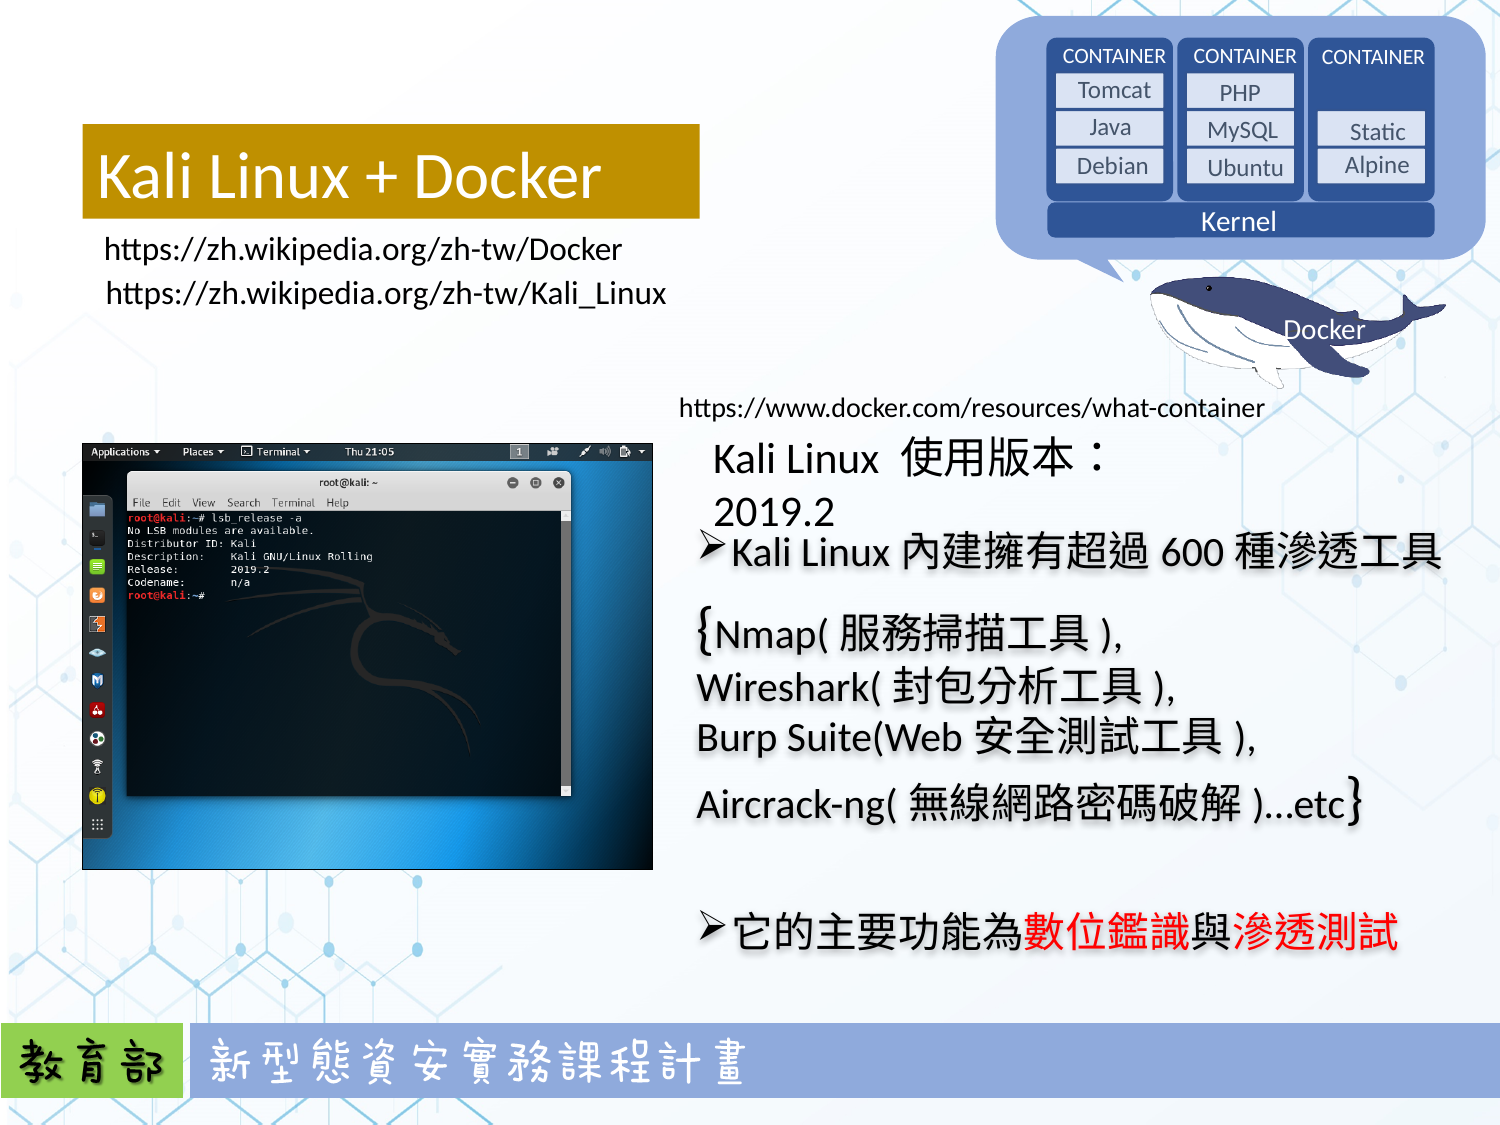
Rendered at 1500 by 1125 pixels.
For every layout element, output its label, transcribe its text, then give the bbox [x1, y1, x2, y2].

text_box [995, 15, 1486, 399]
text_box https://www.docker.com/resources/what-container [664, 382, 1281, 431]
text_box Kali Linux內建擁有超過600種滲透工具 {Nmap(服務掃描工具), Wireshark(封包分析工具), Burp Suite(Web安全測試工具), Aircrack-ng(無線網路密碼破解)…etc} 它的主要功能為數位鑑識與滲透測試 [681, 517, 1475, 964]
text_box Kali Linux + Docker [82, 124, 700, 219]
text_box https://zh.wikipedia.org/zh-tw/Docker [88, 219, 639, 275]
text_box Kali Linux 使用版本：2019.2 [698, 431, 1247, 516]
picture [0, 0, 1500, 1125]
text_box https://zh.wikipedia.org/zh-tw/Kali_Linux [90, 263, 683, 319]
